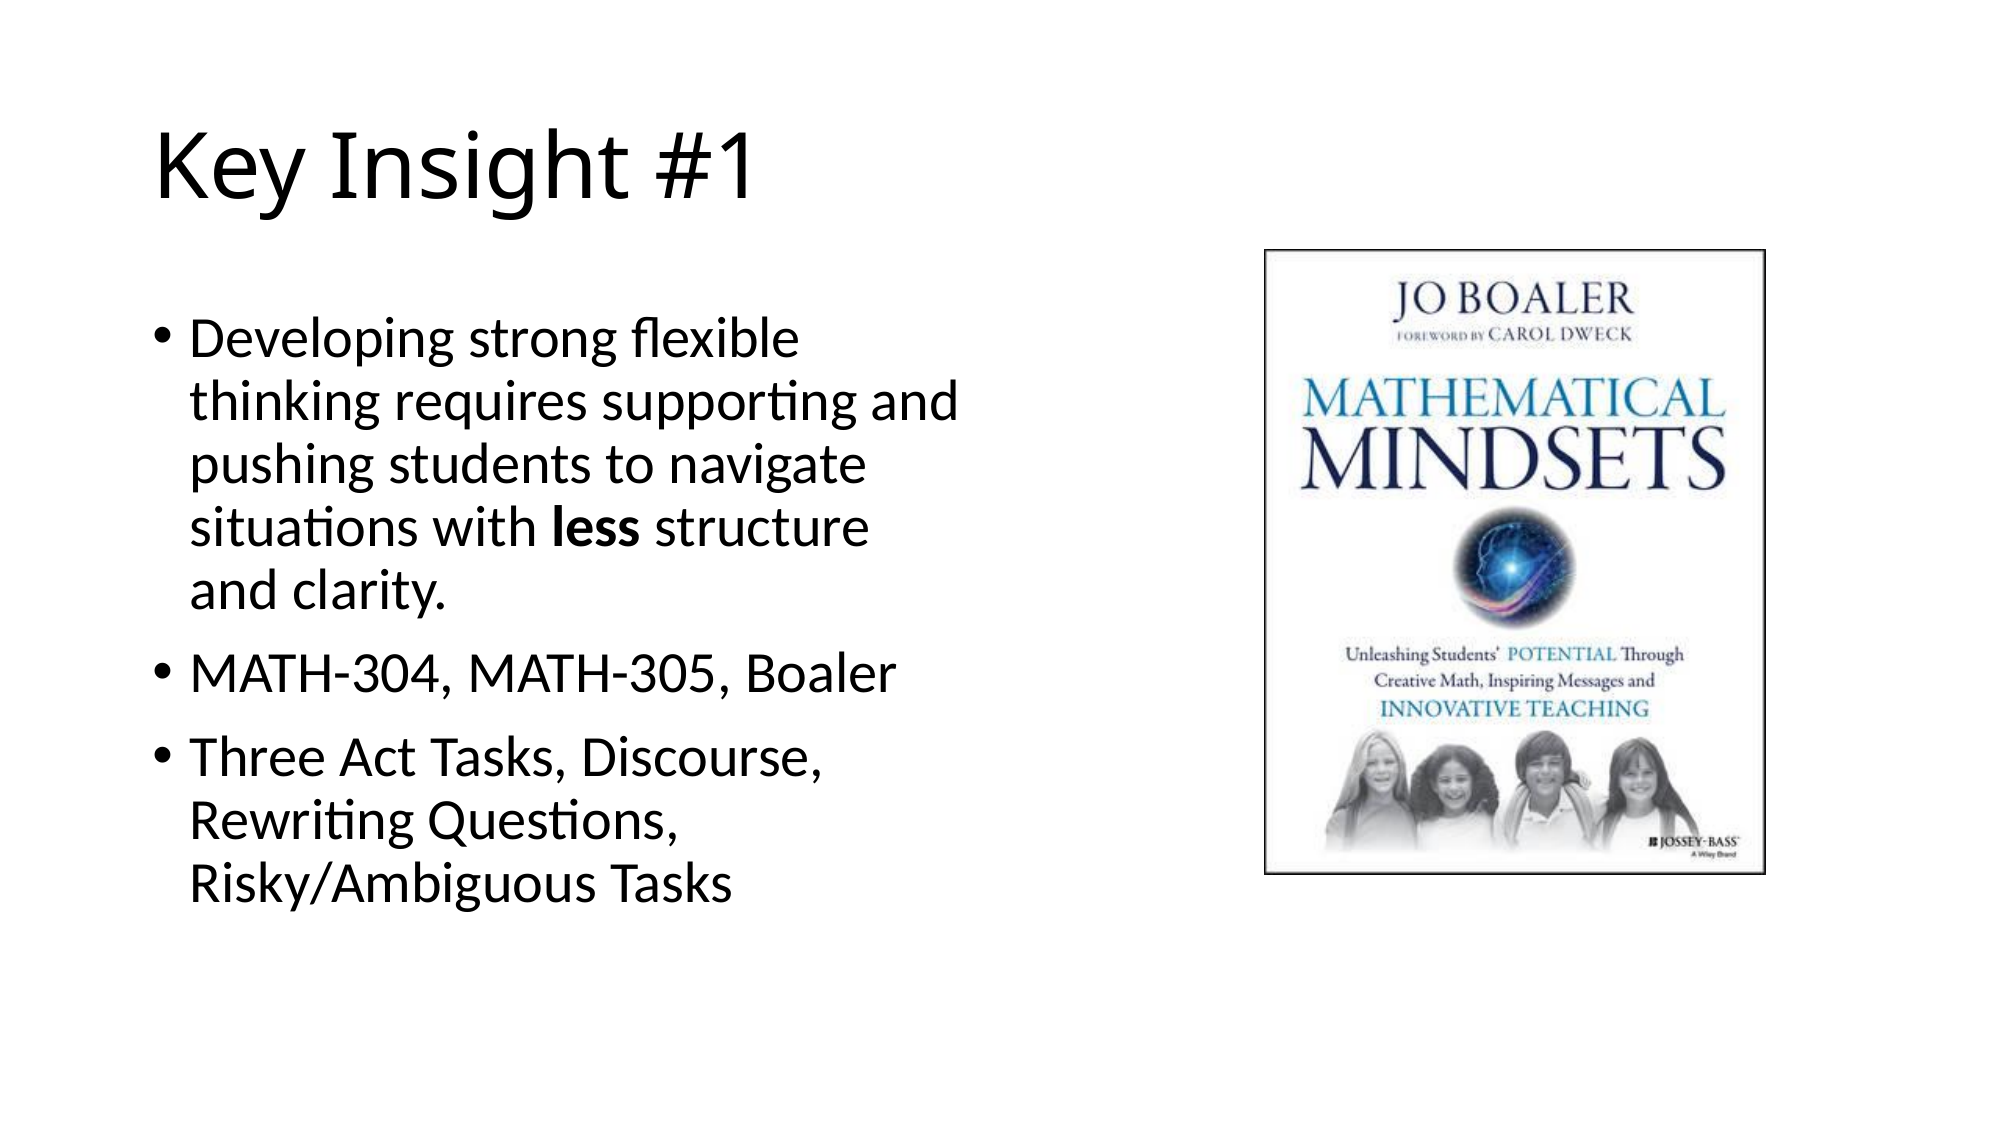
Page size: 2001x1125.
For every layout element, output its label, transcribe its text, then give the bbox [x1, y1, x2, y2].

picture [1264, 249, 1766, 875]
list Developing strong flexible thinking requires supporting and pushing students to navigate situations with less structure and clarity. MATH-304, MATH-305, Boaler Three Act Tasks, Discourse, Rewriting Questions, Risky/Ambiguous Tasks [137, 299, 988, 1014]
title Key Insight #1 [137, 59, 1863, 278]
